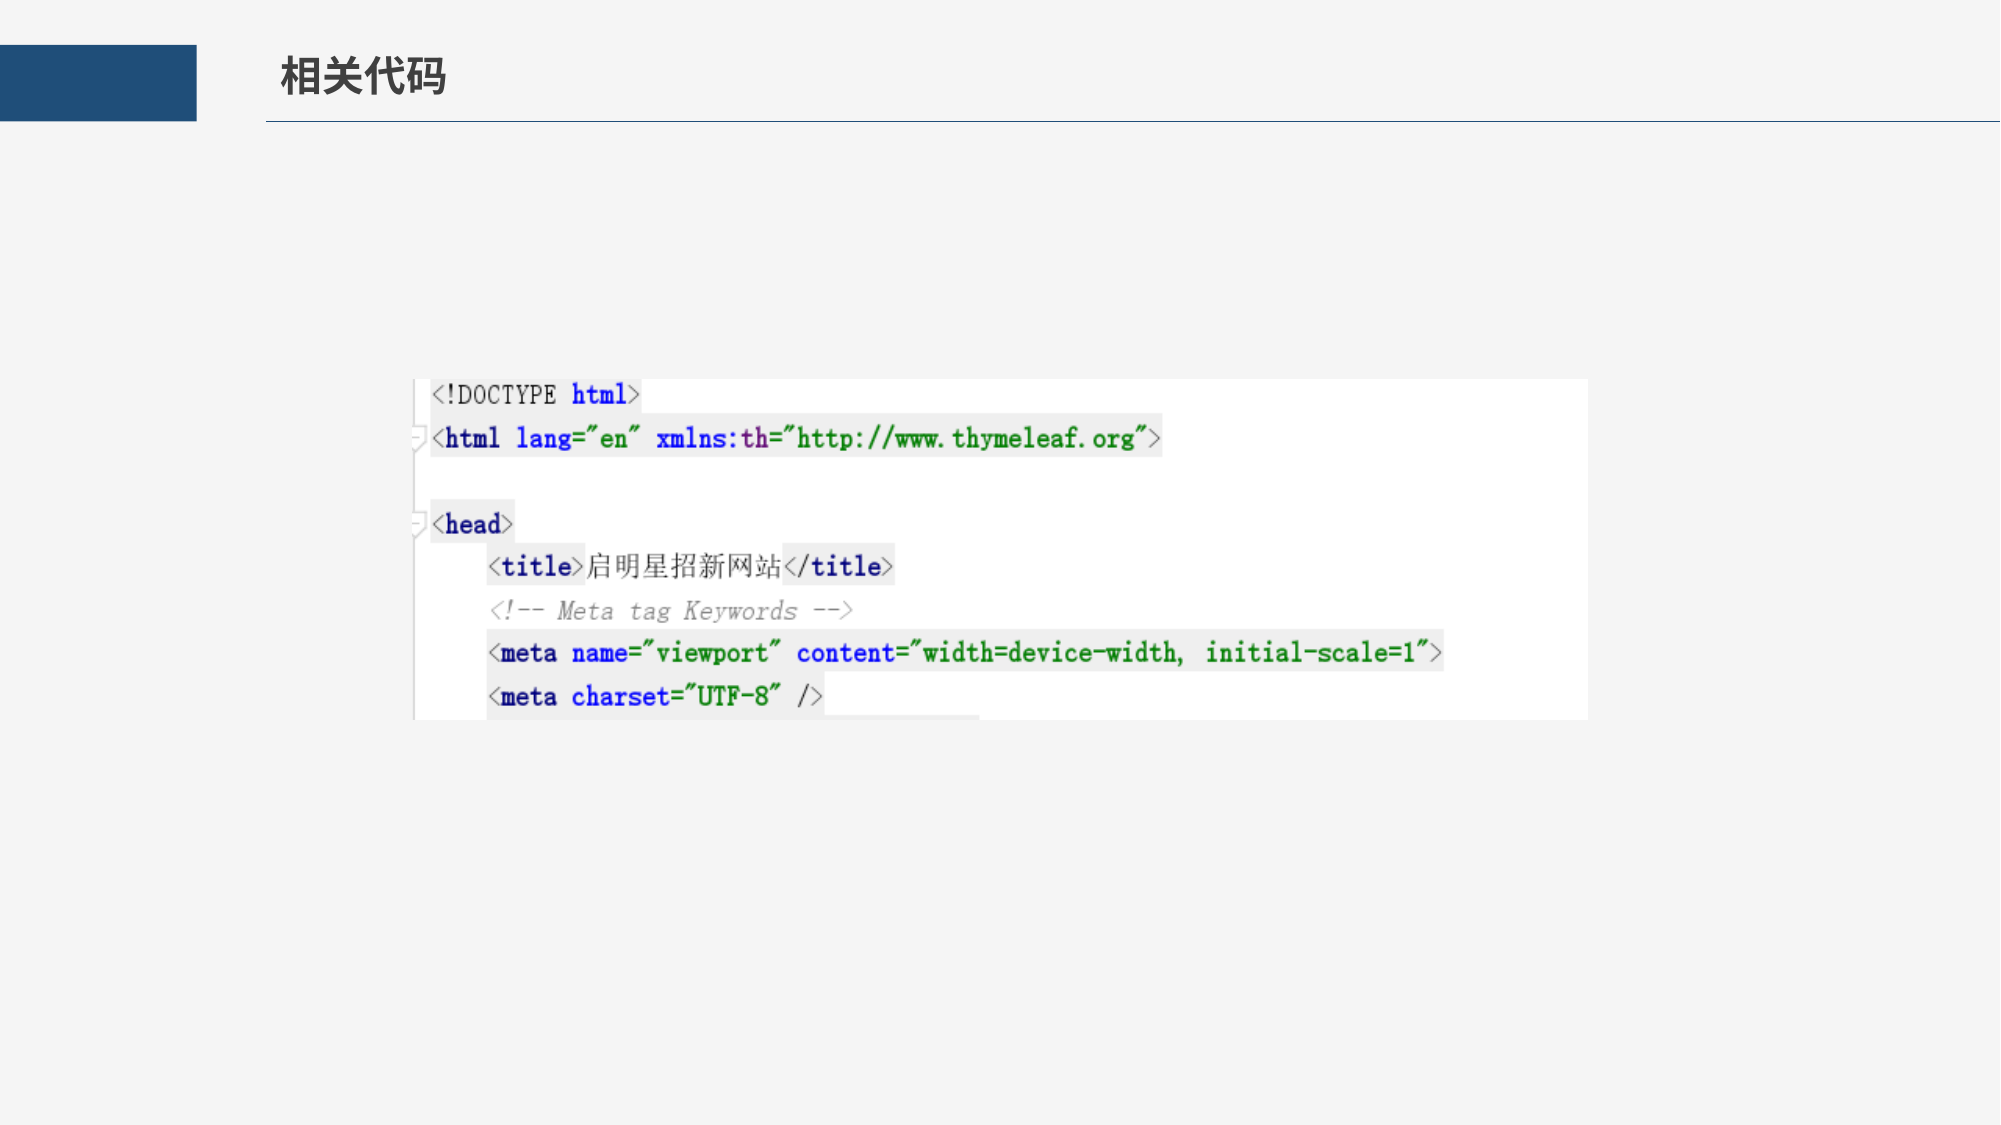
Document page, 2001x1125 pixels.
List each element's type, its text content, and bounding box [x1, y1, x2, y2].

picture [412, 378, 1588, 720]
text_box 相关代码 [264, 18, 690, 131]
text_box [0, 43, 199, 124]
